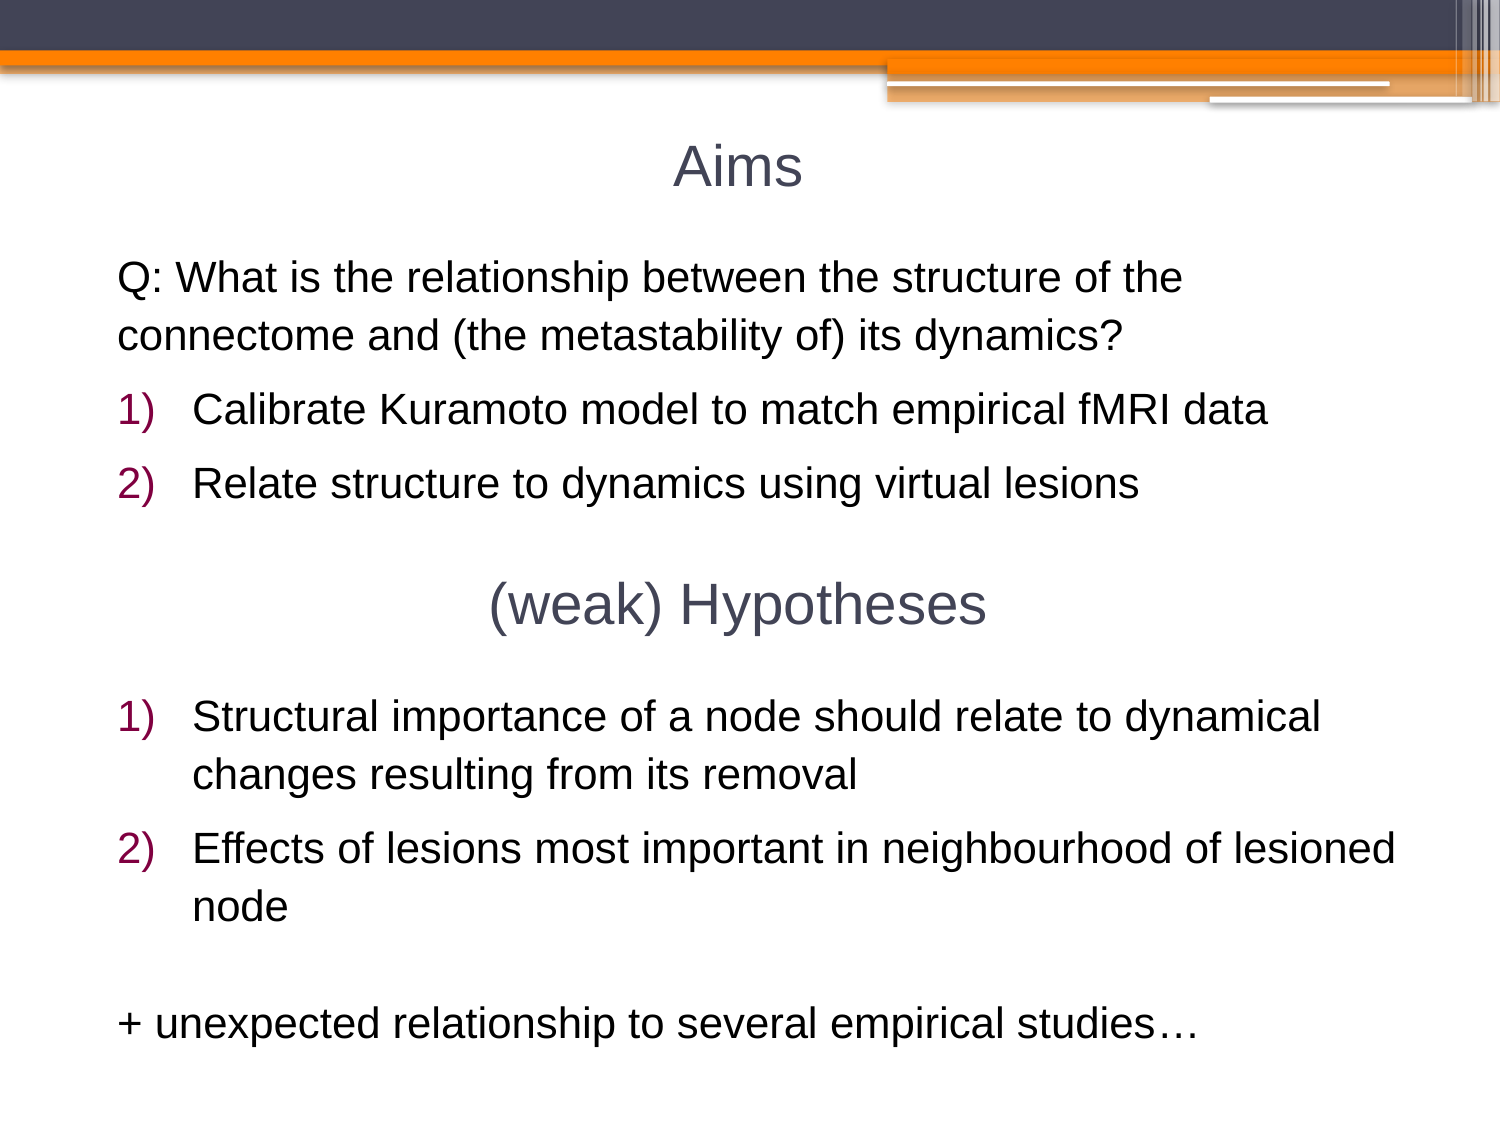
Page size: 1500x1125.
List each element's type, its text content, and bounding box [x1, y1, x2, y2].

text_box Structural importance of a node should relate to dynamical changes resulting from its removal Effects of lesions most important in neighbourhood of lesioned node [84, 674, 1435, 938]
text_box (weak) Hypotheses [63, 548, 1414, 655]
text_box + unexpected relationship to several empirical studies… [84, 987, 1435, 1085]
text_box Aims [63, 109, 1414, 216]
text_box Q: What is the relationship between the structure of the connectome and (the metastability of) its dynamics? Calibrate Kuramoto model to match empirical fMRI data Relate structure to dynamics using virtual lesions [84, 236, 1435, 529]
